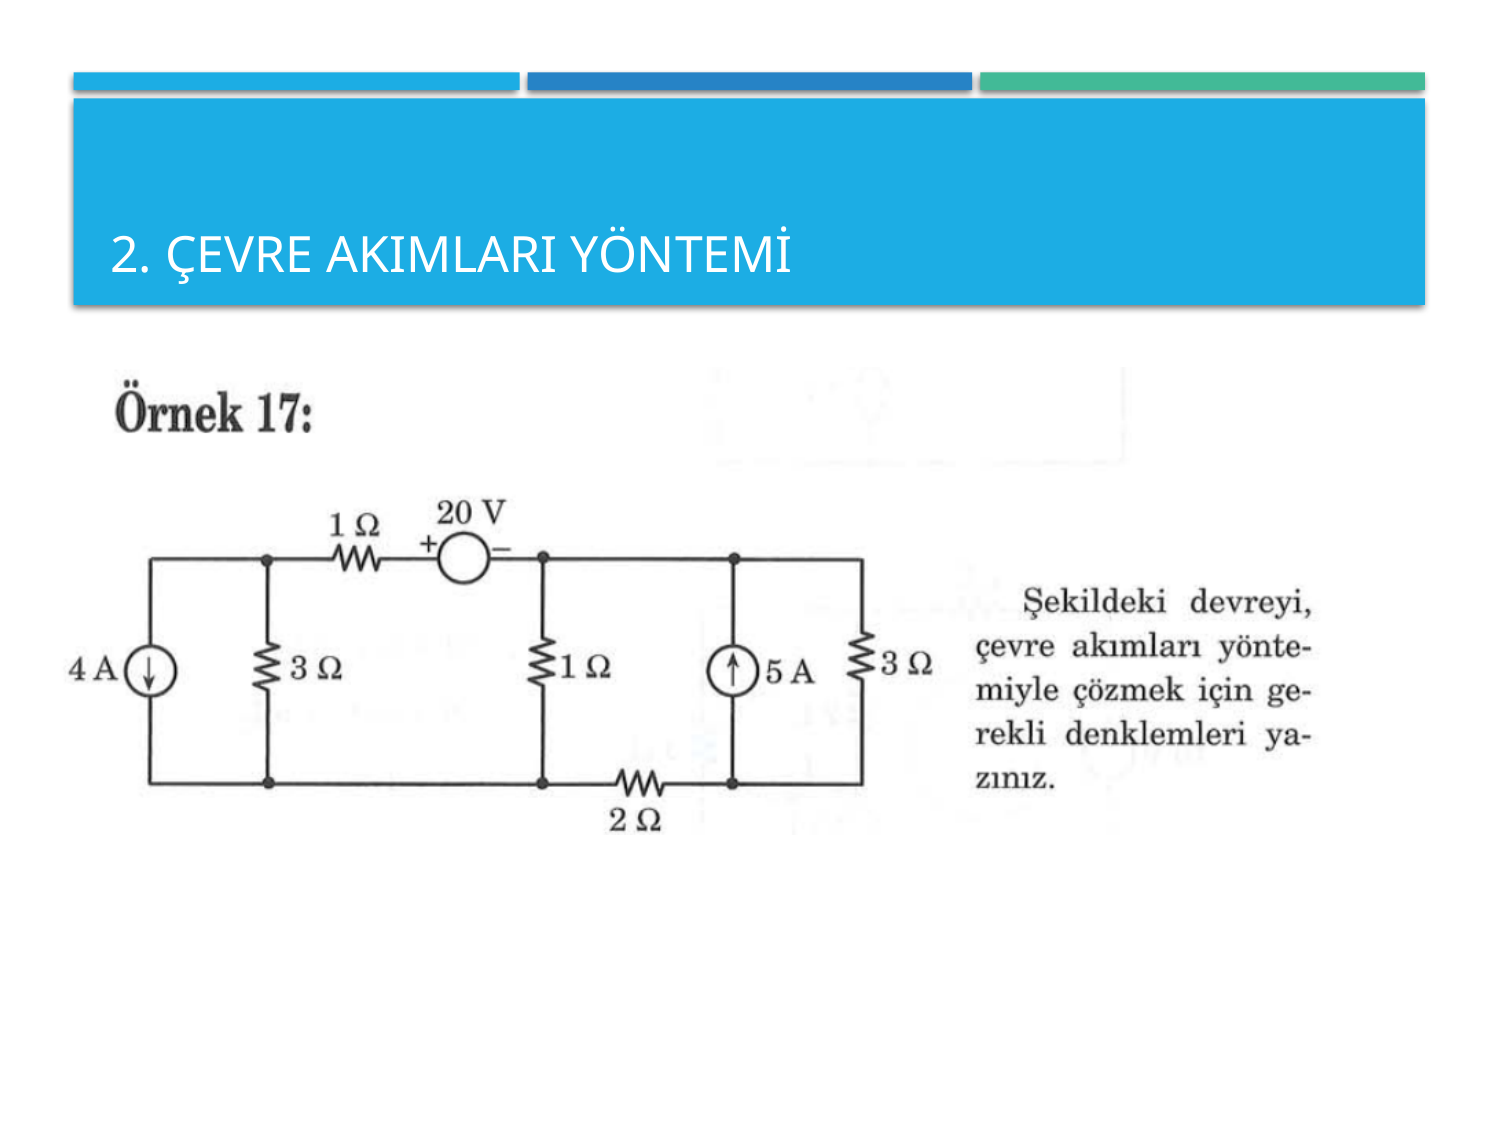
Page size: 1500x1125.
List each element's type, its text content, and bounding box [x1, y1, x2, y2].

title 2. Çevre akımları yöntemi [95, 112, 1406, 291]
picture [53, 366, 1328, 835]
